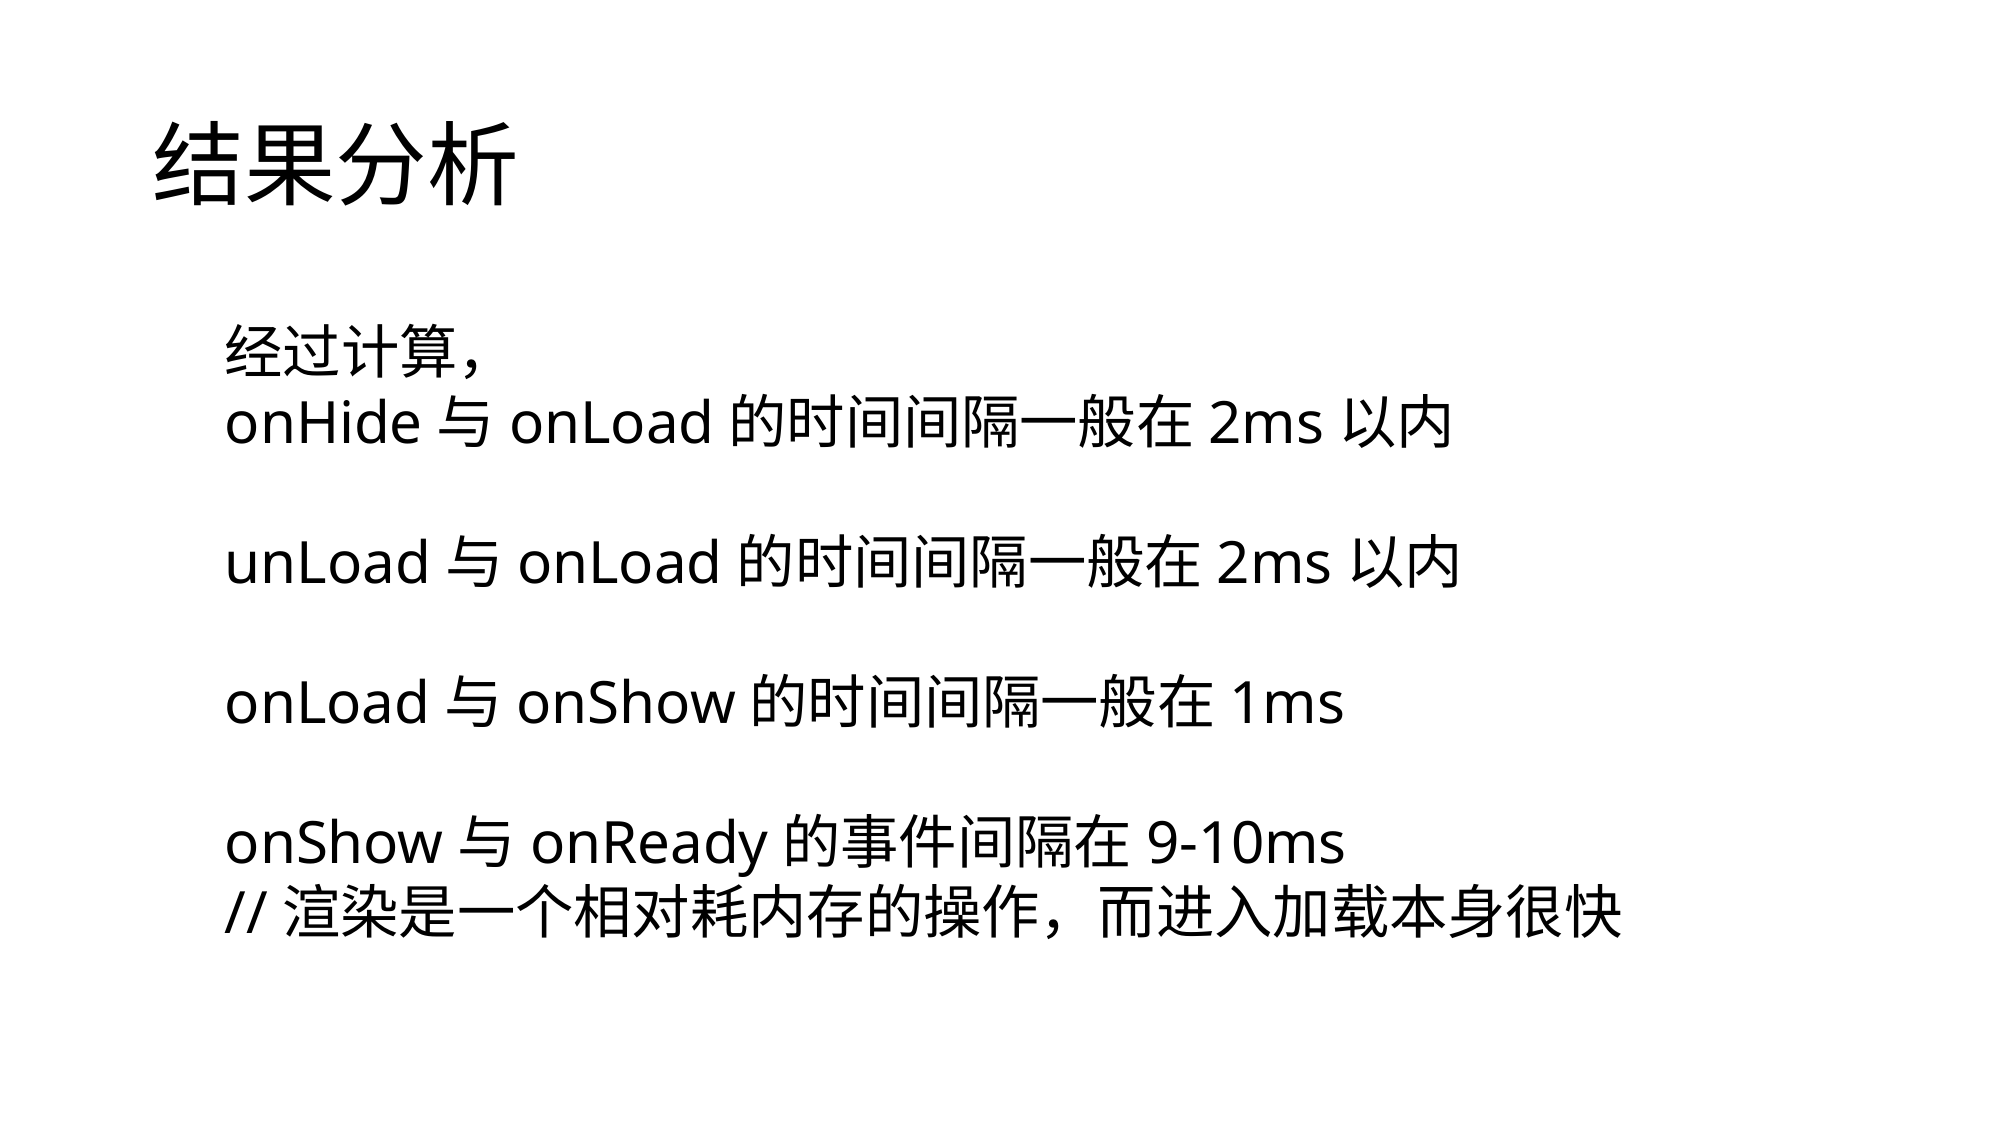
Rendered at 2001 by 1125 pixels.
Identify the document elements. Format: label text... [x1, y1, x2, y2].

text_box 经过计算， onHide与onLoad的时间间隔一般在2ms以内 unLoad与onLoad的时间间隔一般在2ms以内 onLoad与onShow的时间间隔一般在1ms onShow与onReady的事件间隔在9-10ms //渲染是一个相对耗内存的操作，而进入加载本身很快 [210, 308, 1790, 953]
title 结果分析 [137, 59, 1863, 278]
